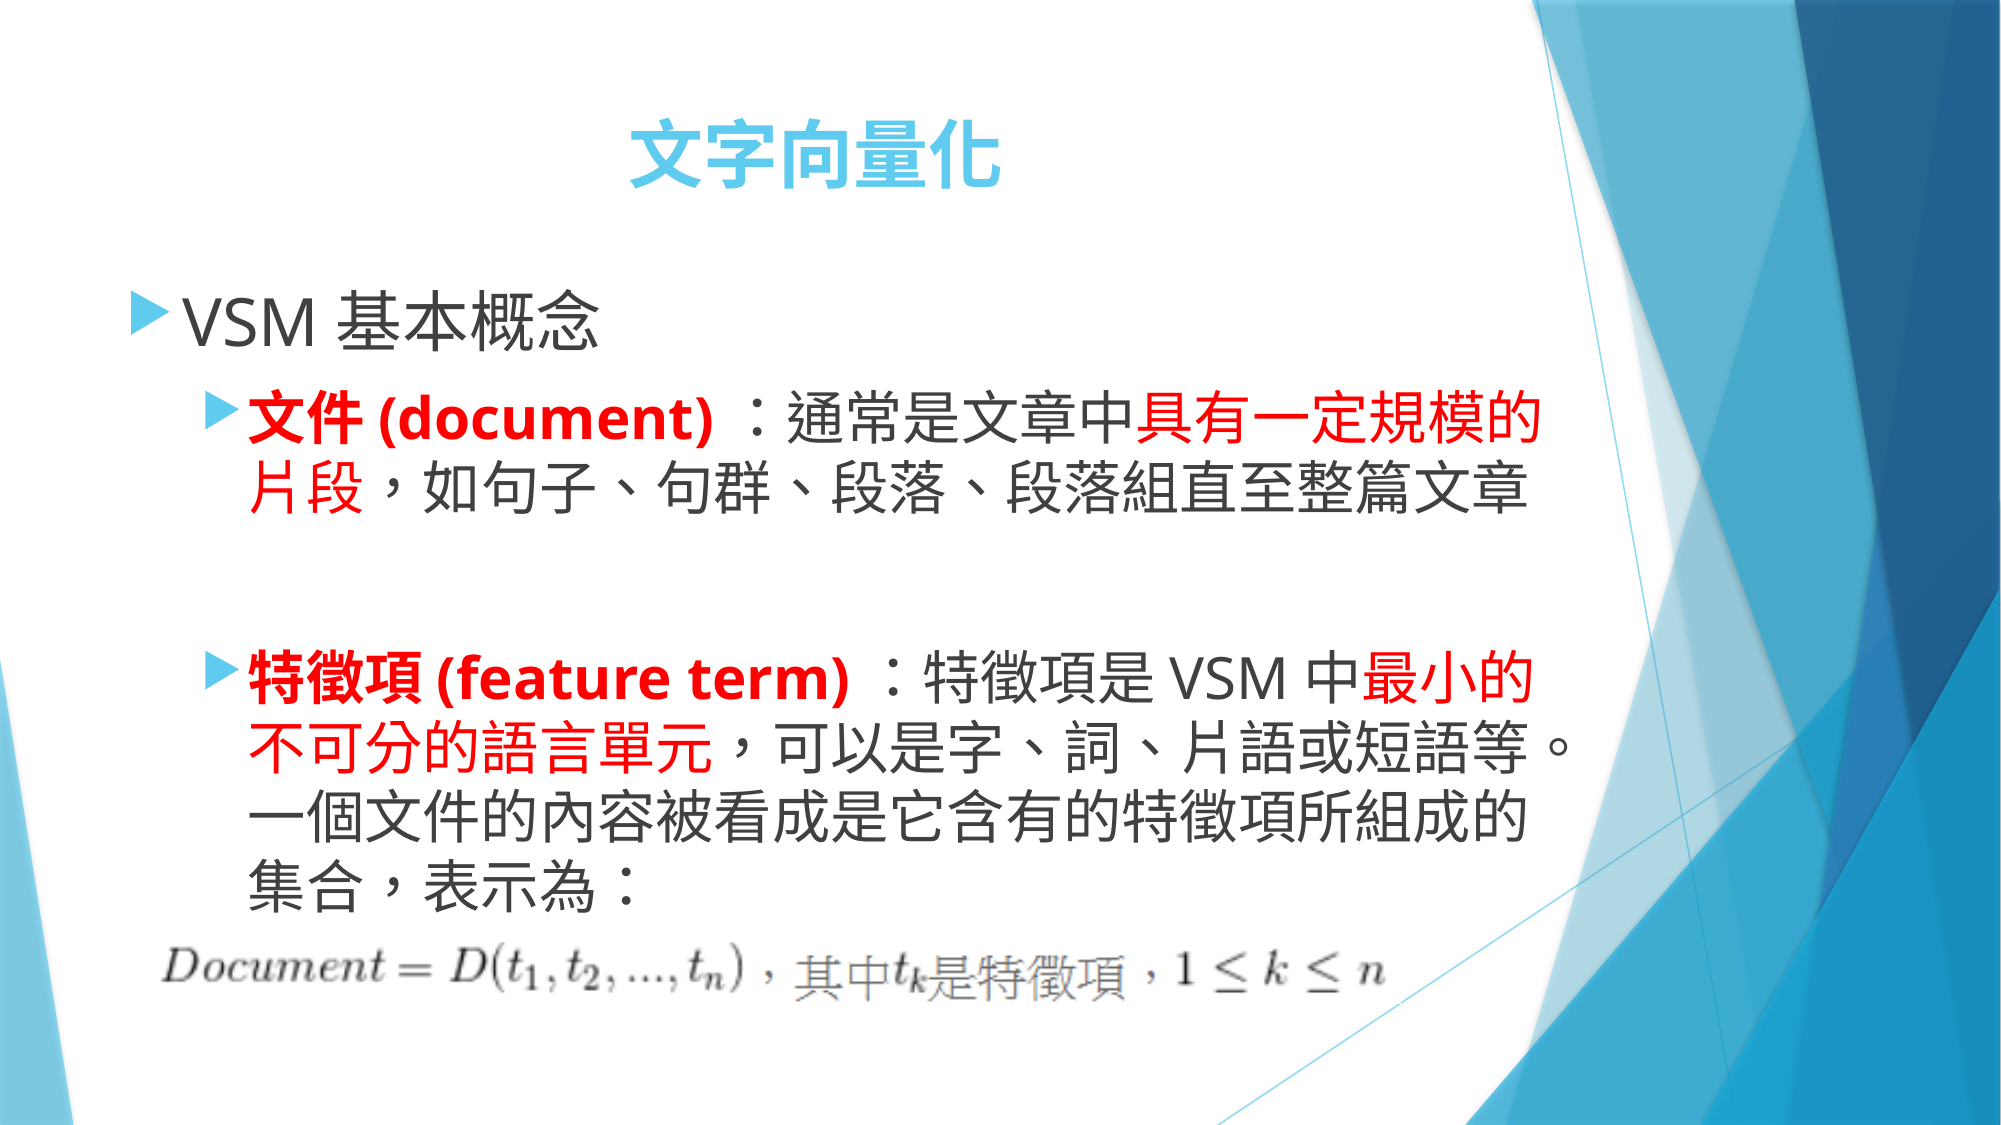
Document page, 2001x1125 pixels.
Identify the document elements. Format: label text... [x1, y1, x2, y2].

title 文字向量化 [111, 99, 1522, 272]
list VSM基本概念 文件(document)：通常是文章中具有一定規模的片段，如句子、句群、段落、段落組直至整篇文章 特徵項(feature term)：特徵項是VSM中最小的不可分的語言單元，可以是字、詞、片語或短語等。一個文件的內容被看成是它含有的特徵項所組成的集合，表示為： [111, 272, 1585, 1033]
picture [153, 929, 1401, 1004]
